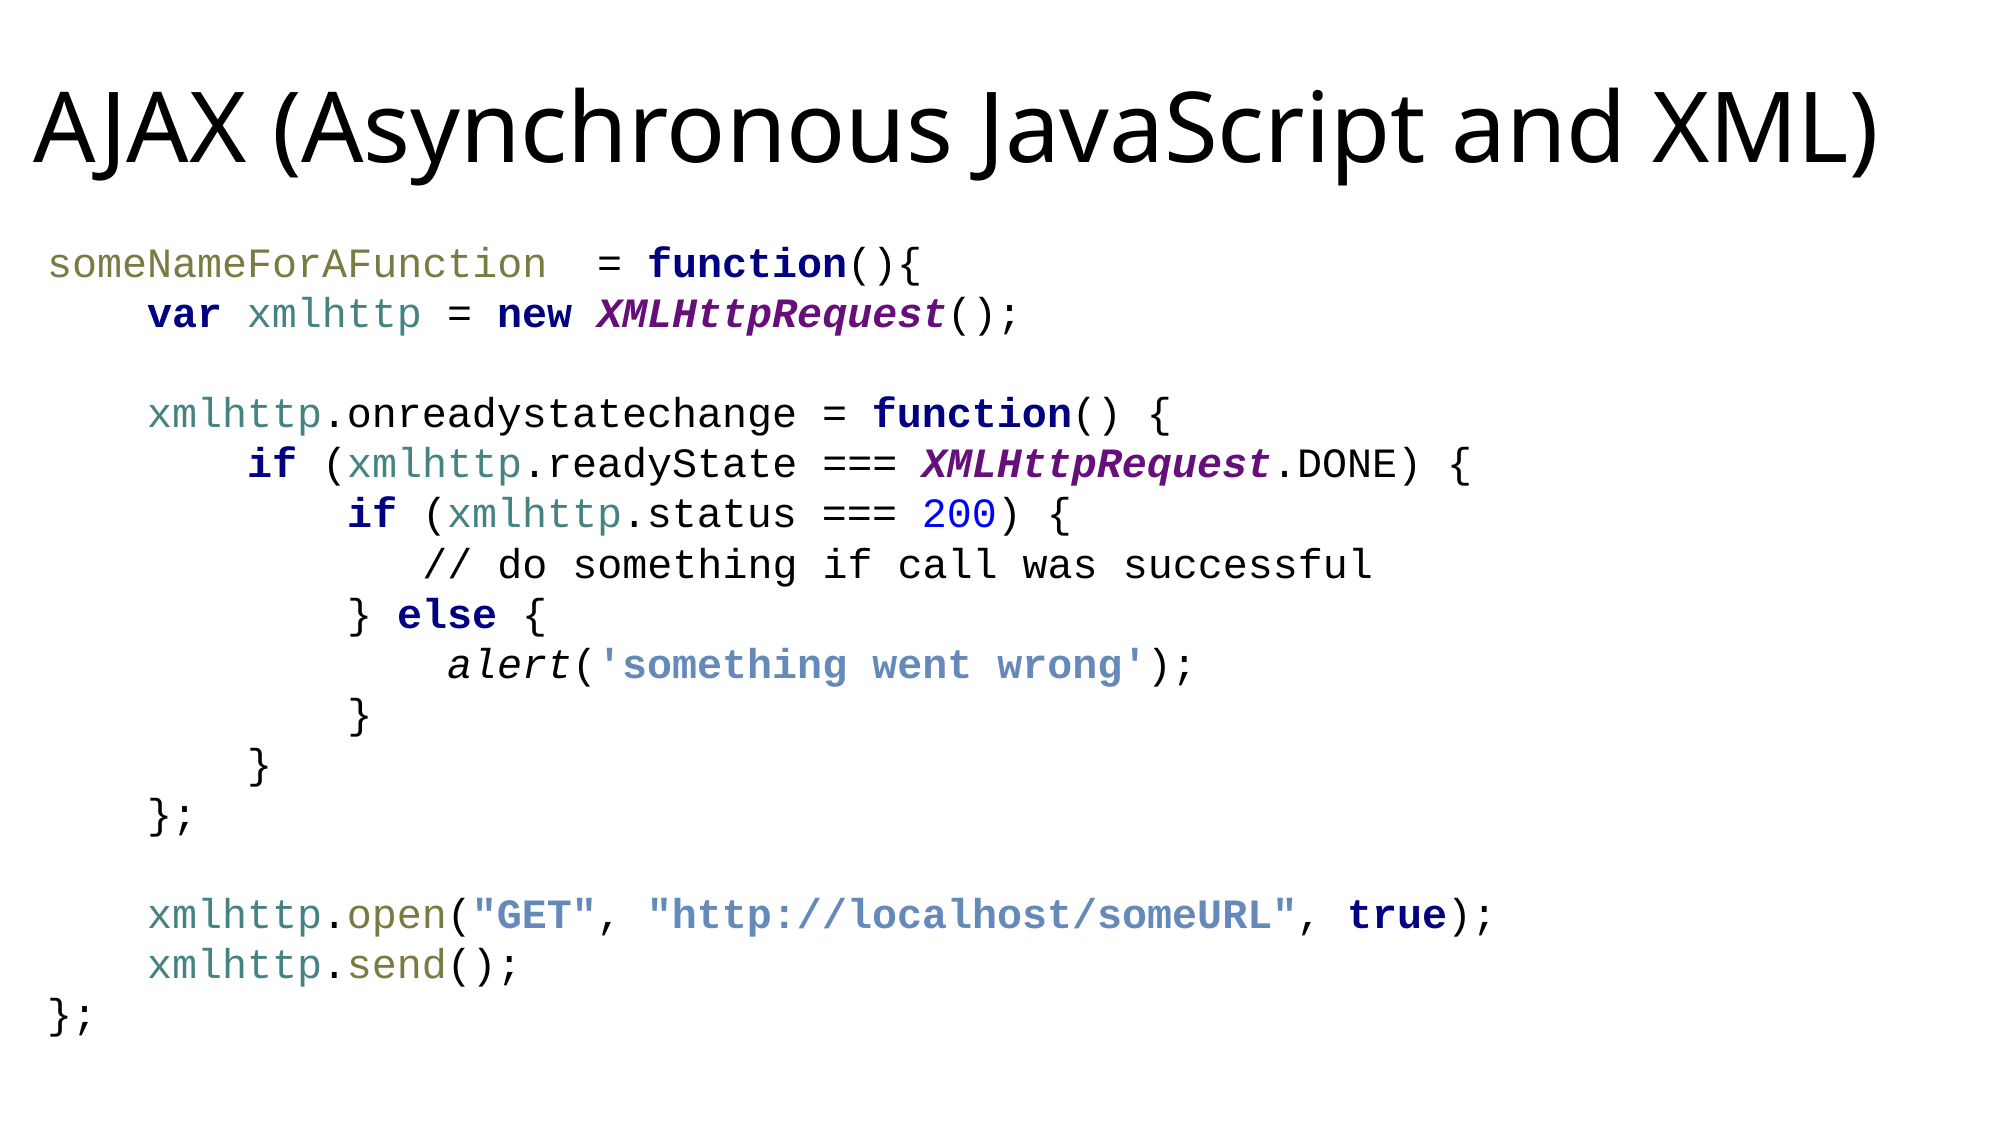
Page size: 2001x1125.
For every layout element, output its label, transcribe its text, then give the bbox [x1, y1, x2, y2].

title AJAX (Asynchronous JavaScript and XML) [18, 22, 1967, 240]
list someNameForAFunction = function(){ var xmlhttp = new XMLHttpRequest(); xmlhttp.onreadystatechange = function() { if (xmlhttp.readyState === XMLHttpRequest.DONE) { if (xmlhttp.status === 200) { // do something if call was successful } else { alert('something went wrong'); } } }; xmlhttp.open("GET", "http://localhost/someURL", true); xmlhttp.send(); }; [32, 228, 1553, 1095]
